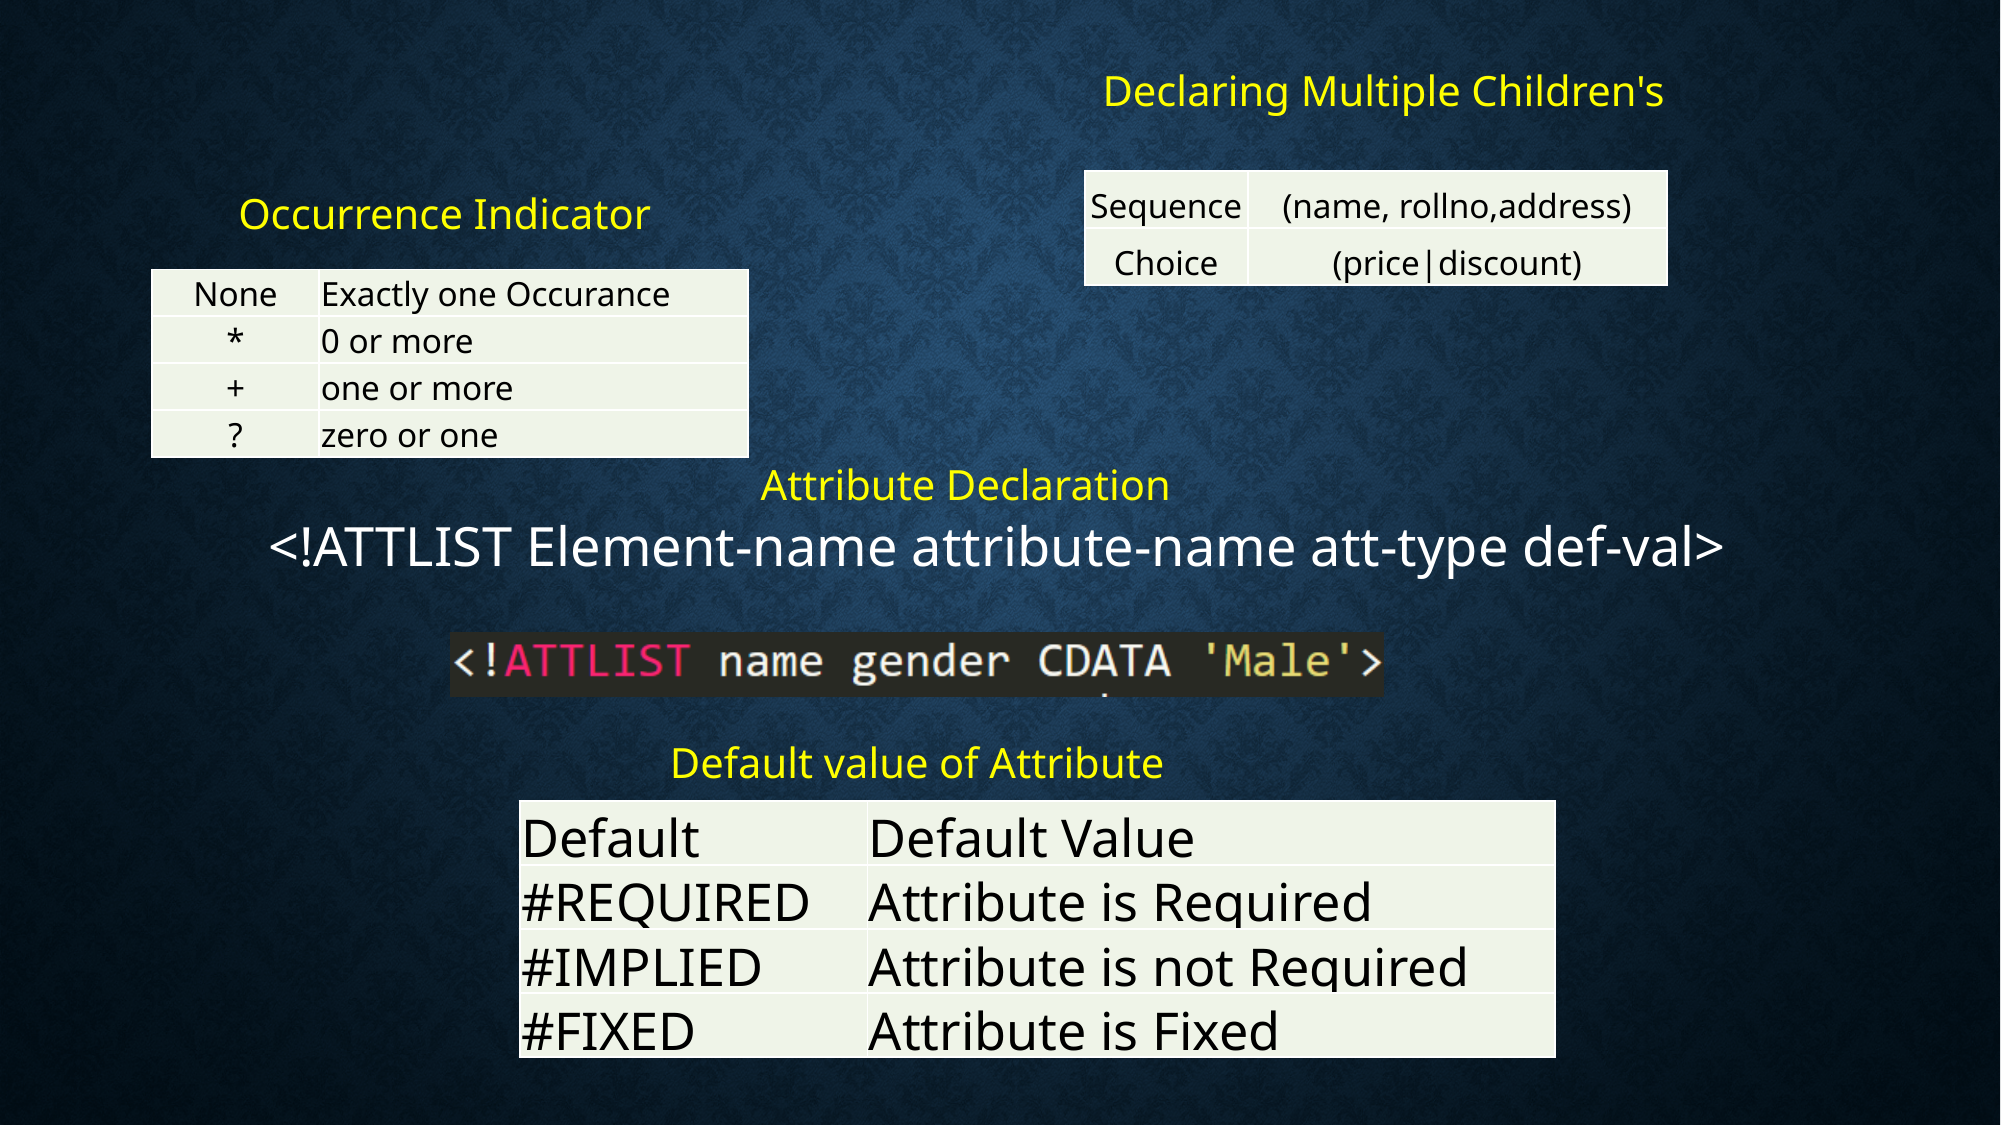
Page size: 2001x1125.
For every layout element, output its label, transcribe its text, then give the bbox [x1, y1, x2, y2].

table_cell Choice [1086, 229, 1247, 284]
table_cell zero or one [320, 411, 747, 456]
table_cell Attribute is Required [868, 866, 1554, 928]
list <!ATTLIST Element-name attribute-name att-type def-val> [42, 132, 1945, 1088]
table_cell #FIXED [521, 994, 867, 1056]
table_header Exactly one Occurance [320, 270, 747, 315]
table_cell Attribute is not Required [868, 930, 1554, 992]
text_box Attribute Declaration [623, 450, 1309, 516]
table_cell #IMPLIED [521, 930, 867, 992]
table_header (name, rollno,address) [1249, 172, 1666, 227]
picture [450, 631, 1385, 697]
table_cell * [153, 317, 318, 362]
table_cell (price|discount) [1249, 229, 1666, 284]
table_cell ? [153, 411, 318, 456]
table_header None [153, 270, 318, 315]
text_box Default value of Attribute [574, 729, 1260, 795]
table_cell Attribute is Fixed [868, 994, 1554, 1056]
table_header Default [521, 802, 867, 864]
text_box Declaring Multiple Children's [1041, 57, 1727, 122]
table_cell #REQUIRED [521, 866, 867, 928]
table_cell one or more [320, 364, 747, 409]
table_cell + [153, 364, 318, 409]
table_header Sequence [1086, 172, 1247, 227]
table_cell 0 or more [320, 317, 747, 362]
table_header Default Value [868, 802, 1554, 864]
